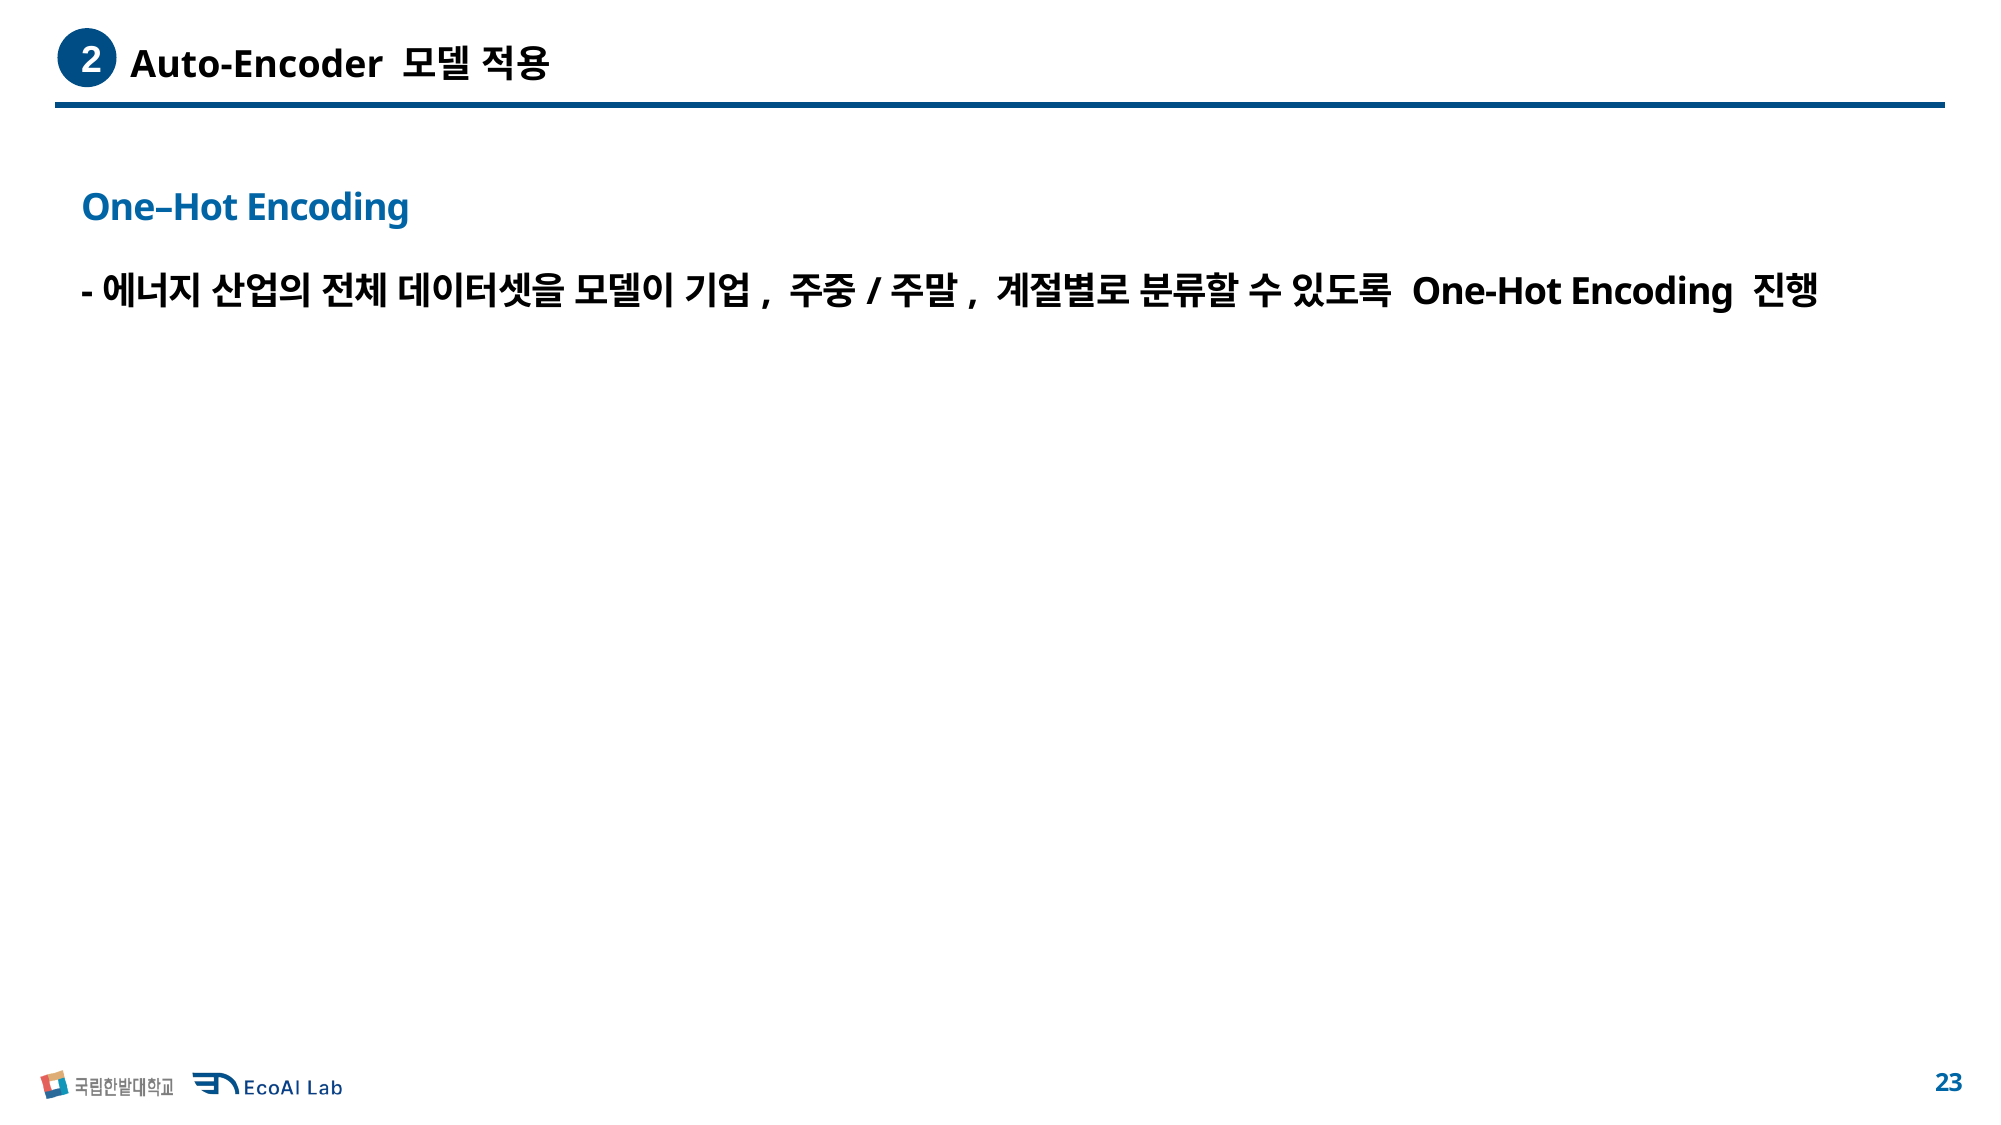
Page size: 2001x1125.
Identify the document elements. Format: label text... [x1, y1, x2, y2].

text_box 22 [1928, 1066, 1973, 1101]
picture [191, 1072, 342, 1095]
text_box Auto-Encoder 모델 적용 [115, 9, 1885, 93]
picture [40, 1070, 173, 1099]
text_box One–Hot Encoding -에너지 산업의 전체 데이터셋을 모델이 기업, 주중/주말, 계절별로 분류할 수 있도록 One-Hot Encoding 진행 [66, 153, 1863, 320]
text_box 2 [55, 26, 119, 89]
